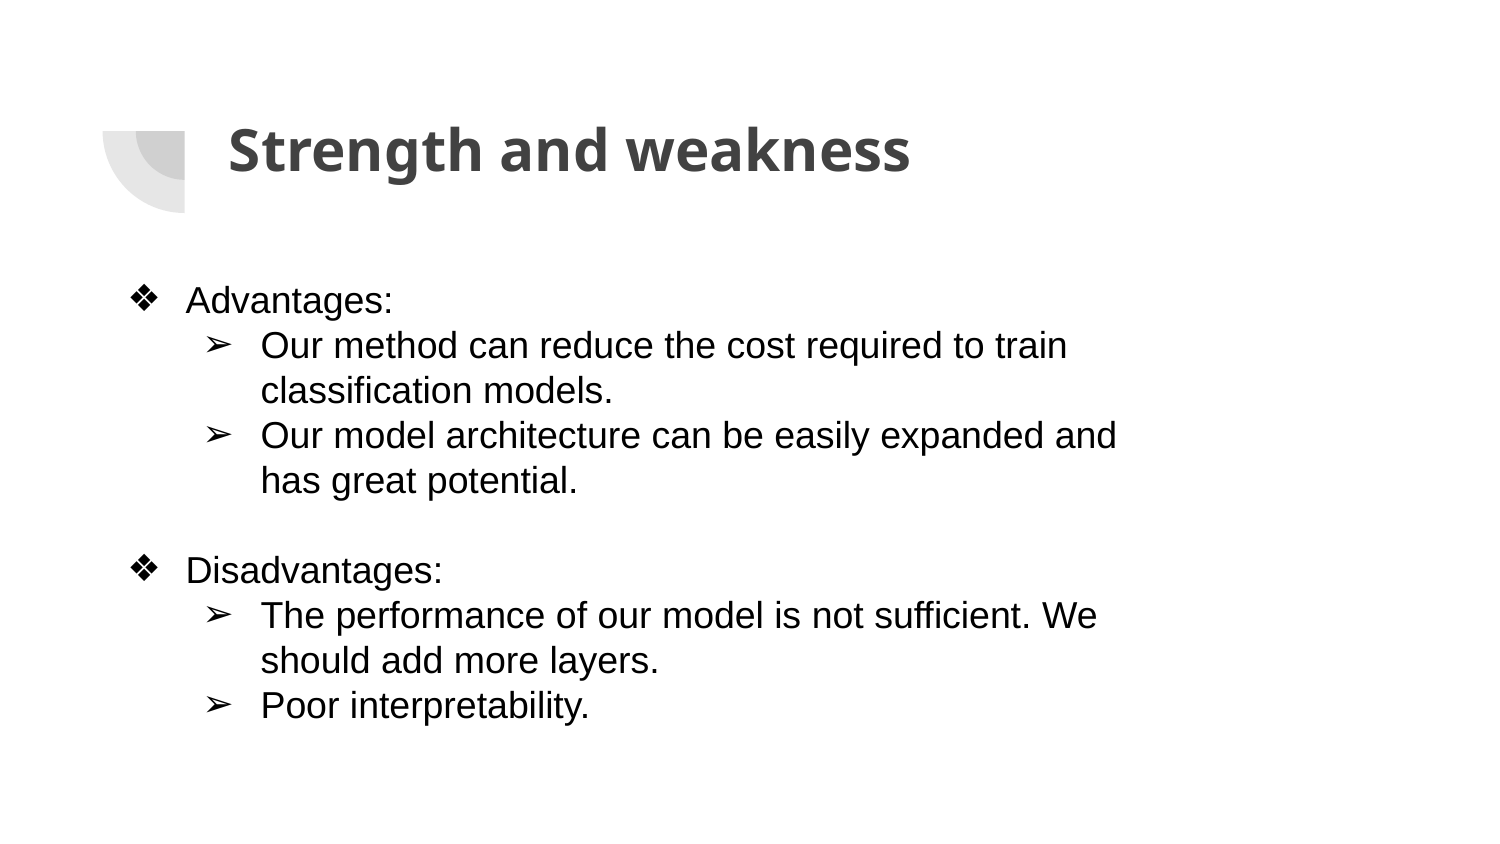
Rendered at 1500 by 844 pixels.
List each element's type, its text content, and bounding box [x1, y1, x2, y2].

text_box Advantages: Our method can reduce the cost required to train classification models. Our model architecture can be easily expanded and has great potential. Disadvantages: The performance of our model is not sufficient. We should add more layers. Poor interpretability. [95, 260, 1160, 741]
title Strength and weakness [213, 98, 1368, 263]
